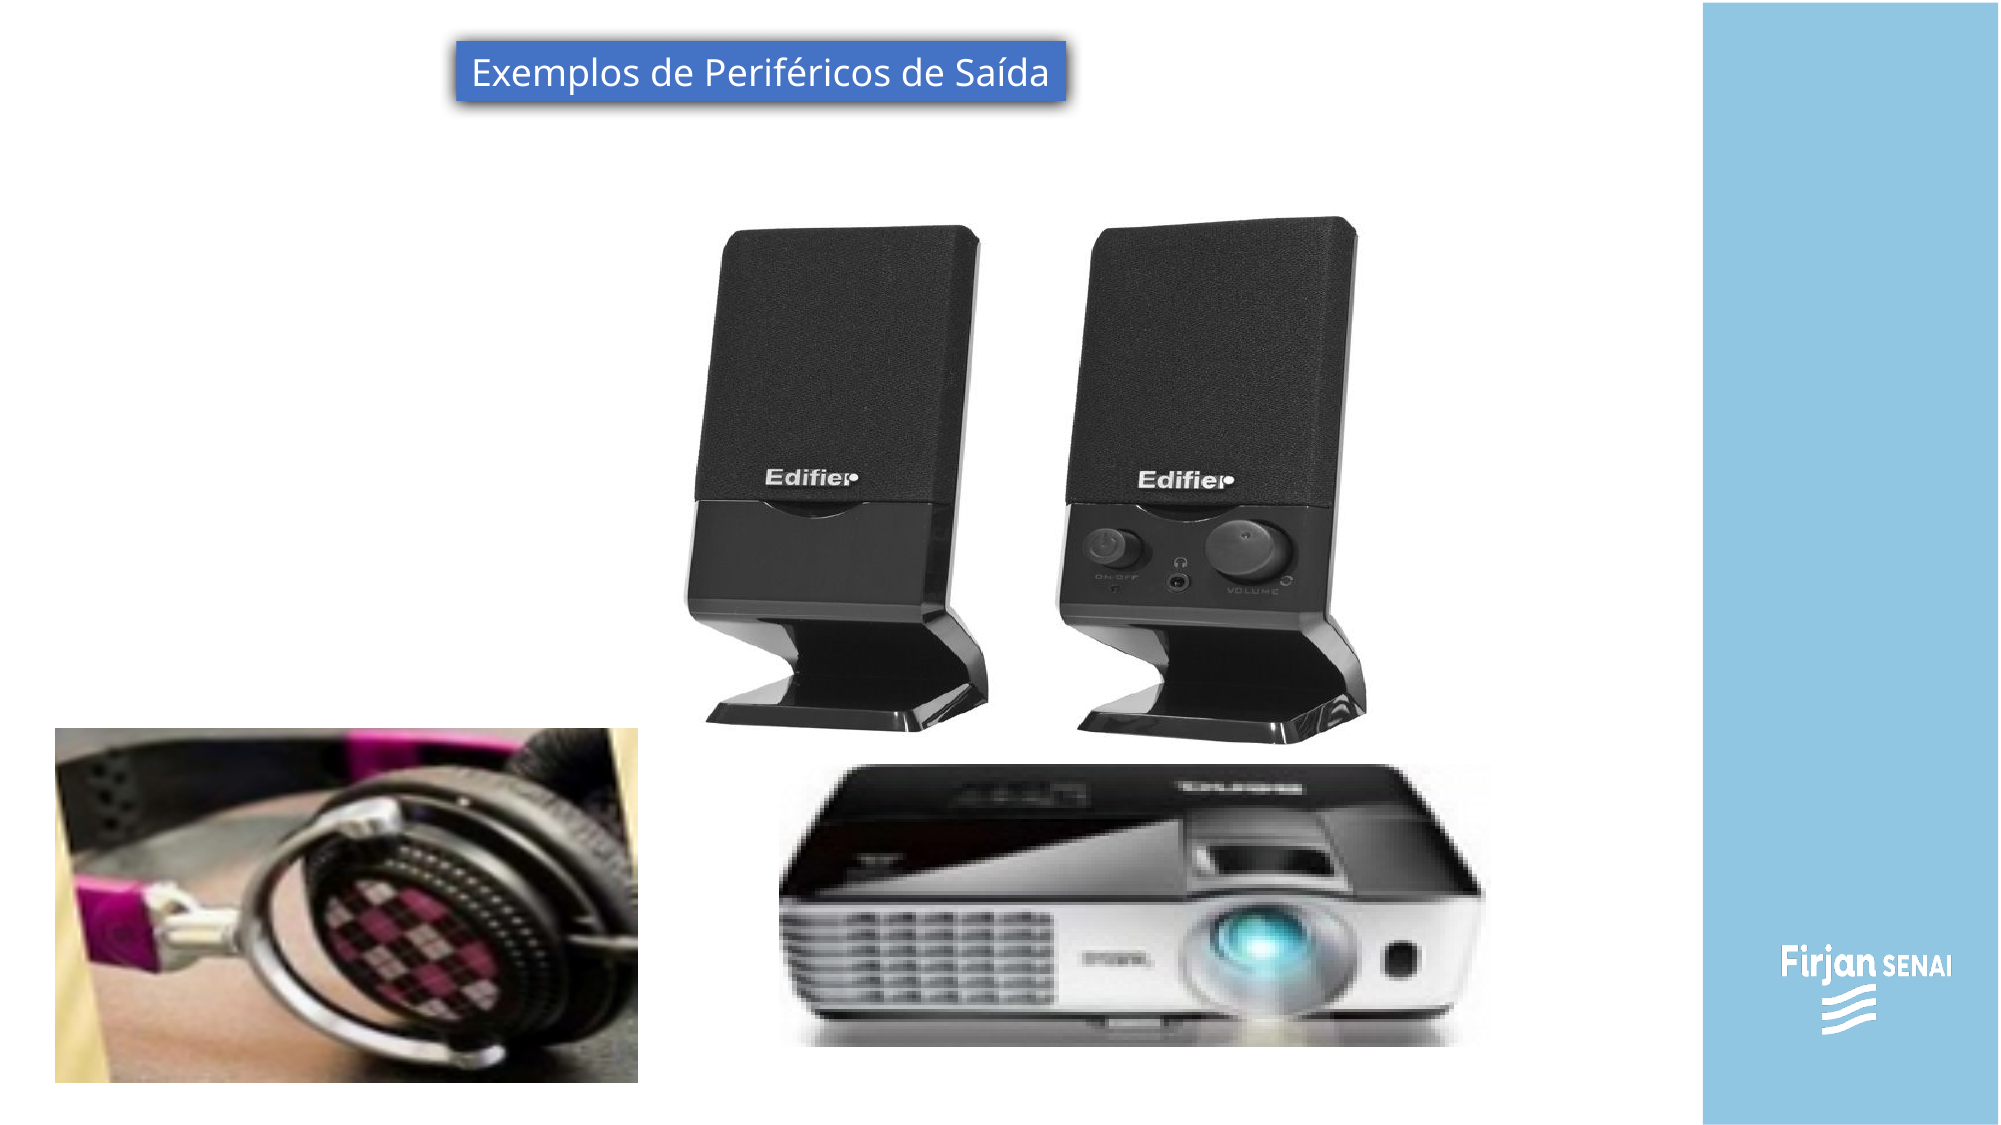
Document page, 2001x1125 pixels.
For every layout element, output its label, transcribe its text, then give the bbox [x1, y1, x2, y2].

picture [779, 764, 1491, 1047]
text_box Exemplos de Periféricos de Saída [455, 40, 1067, 102]
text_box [1702, 2, 1999, 1125]
picture [669, 208, 1394, 752]
picture [54, 728, 638, 1083]
